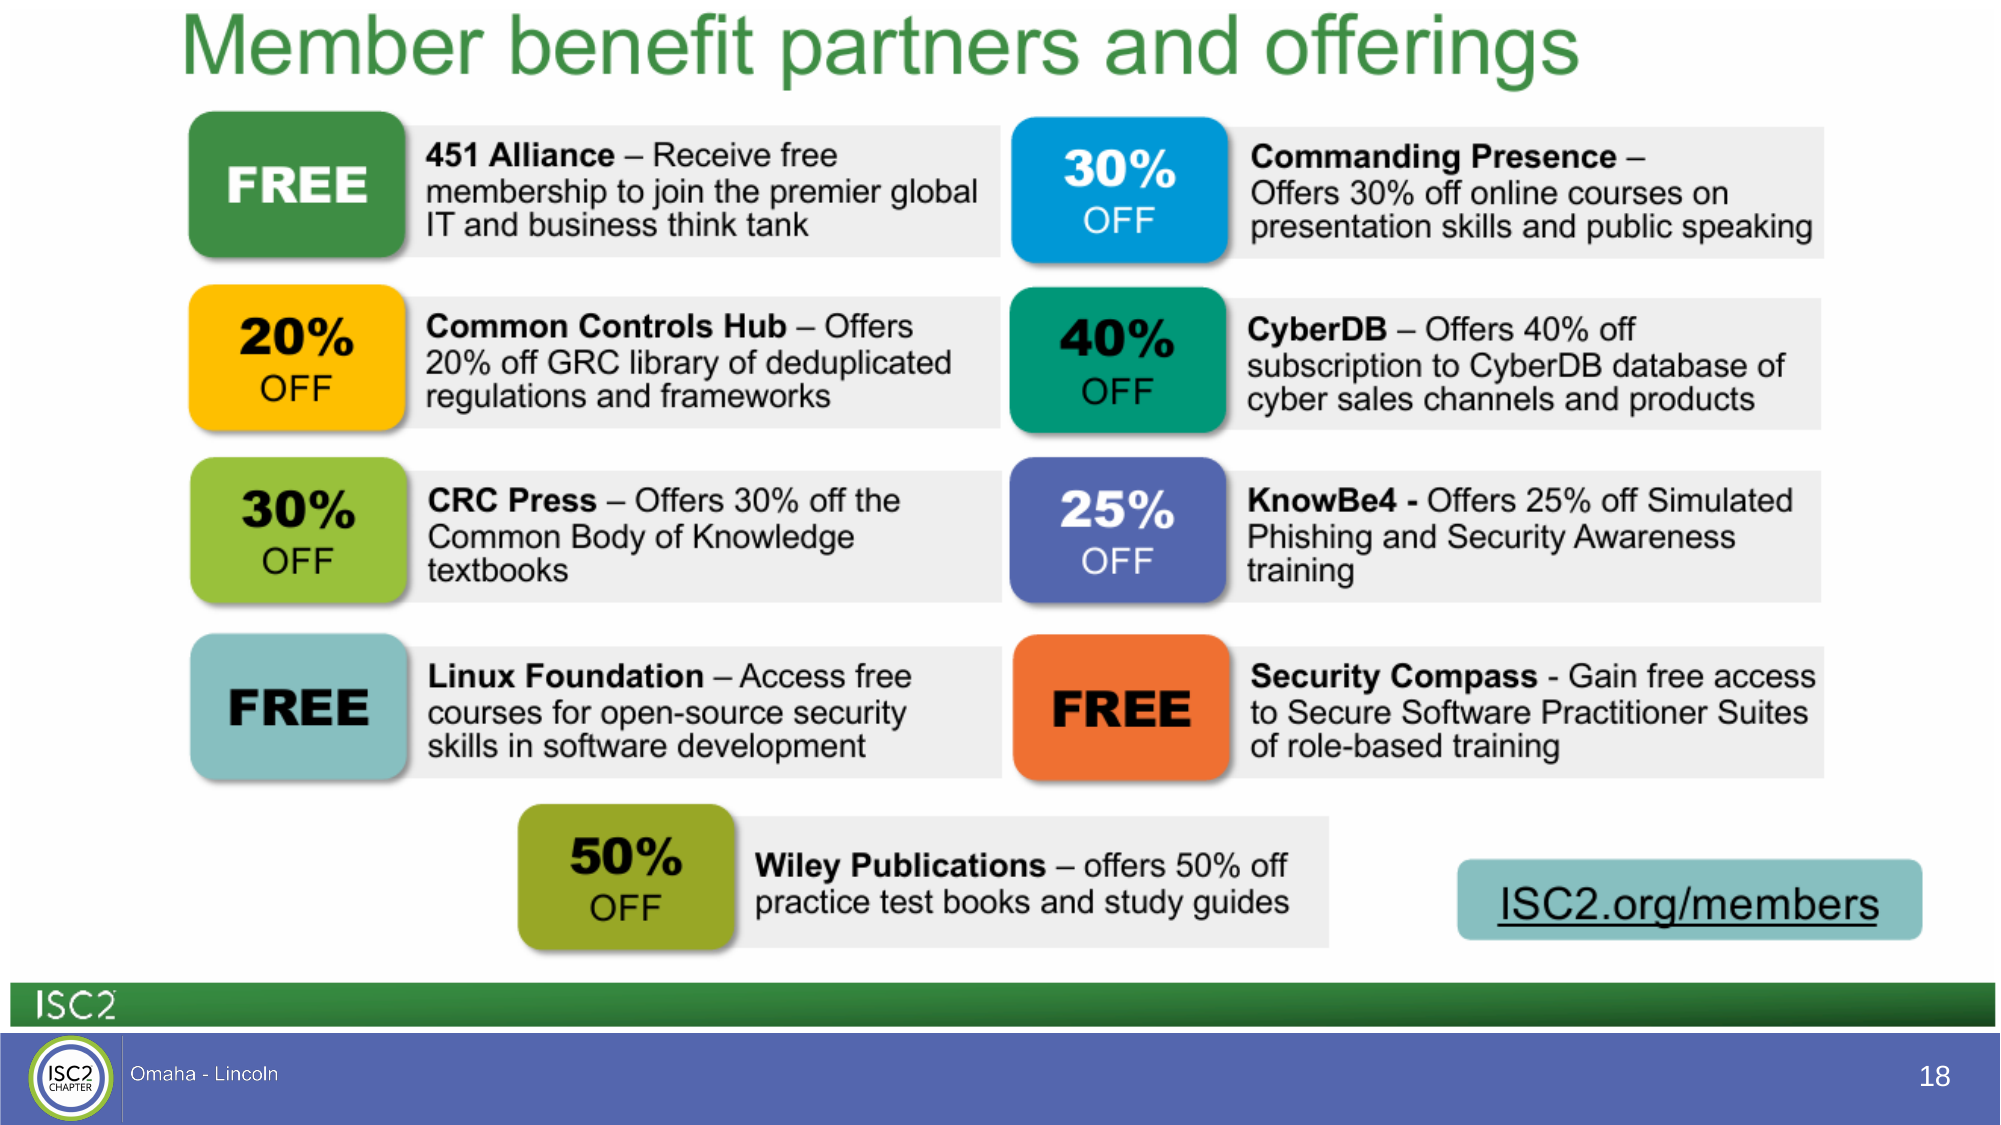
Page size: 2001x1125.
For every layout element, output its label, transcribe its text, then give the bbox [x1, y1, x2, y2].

picture [0, 8, 2000, 1033]
slide_number 18 [1898, 1044, 1972, 1105]
picture [28, 1035, 296, 1123]
